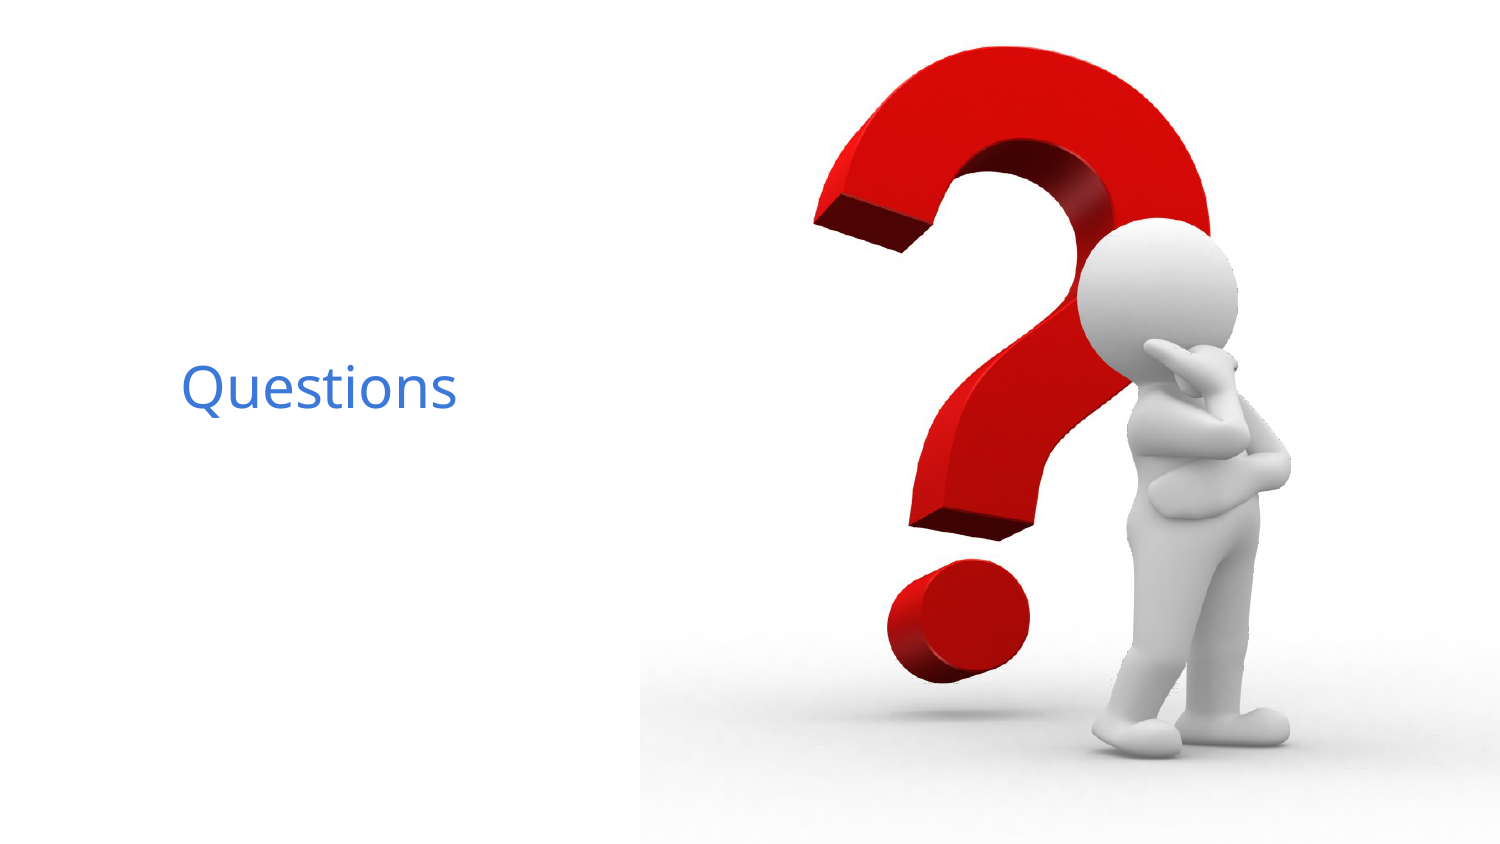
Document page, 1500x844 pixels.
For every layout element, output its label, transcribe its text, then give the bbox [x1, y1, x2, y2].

picture [640, 0, 1500, 844]
title Questions [179, 349, 564, 423]
